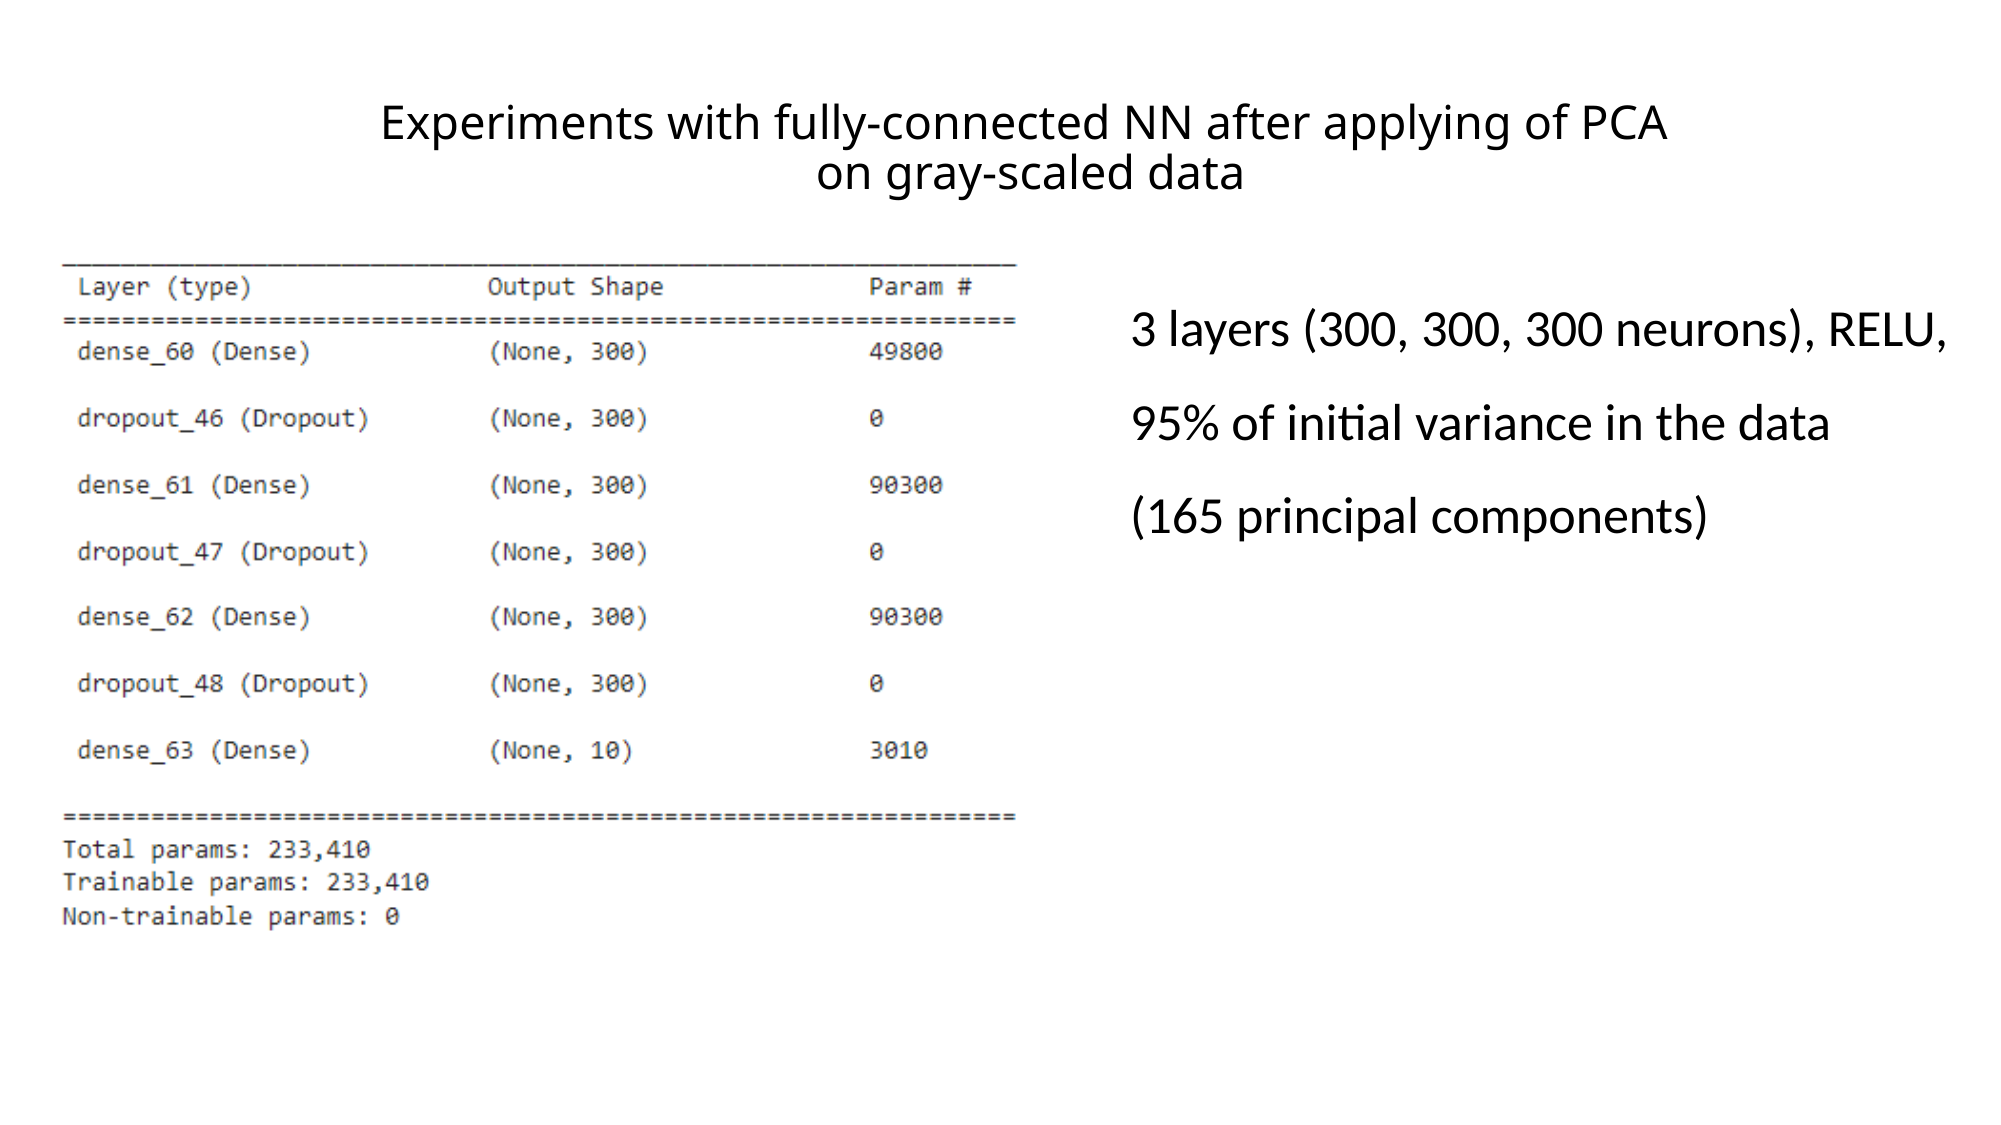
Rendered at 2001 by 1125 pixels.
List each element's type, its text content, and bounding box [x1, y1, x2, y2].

text_box 3 layers (300, 300, 300 neurons), RELU, 95% of initial variance in the data (165 principal components) [1115, 255, 2000, 552]
title Experiments with fully-connected NN after applying of PCA on gray-scaled data [200, 90, 1862, 208]
picture [36, 240, 1073, 948]
